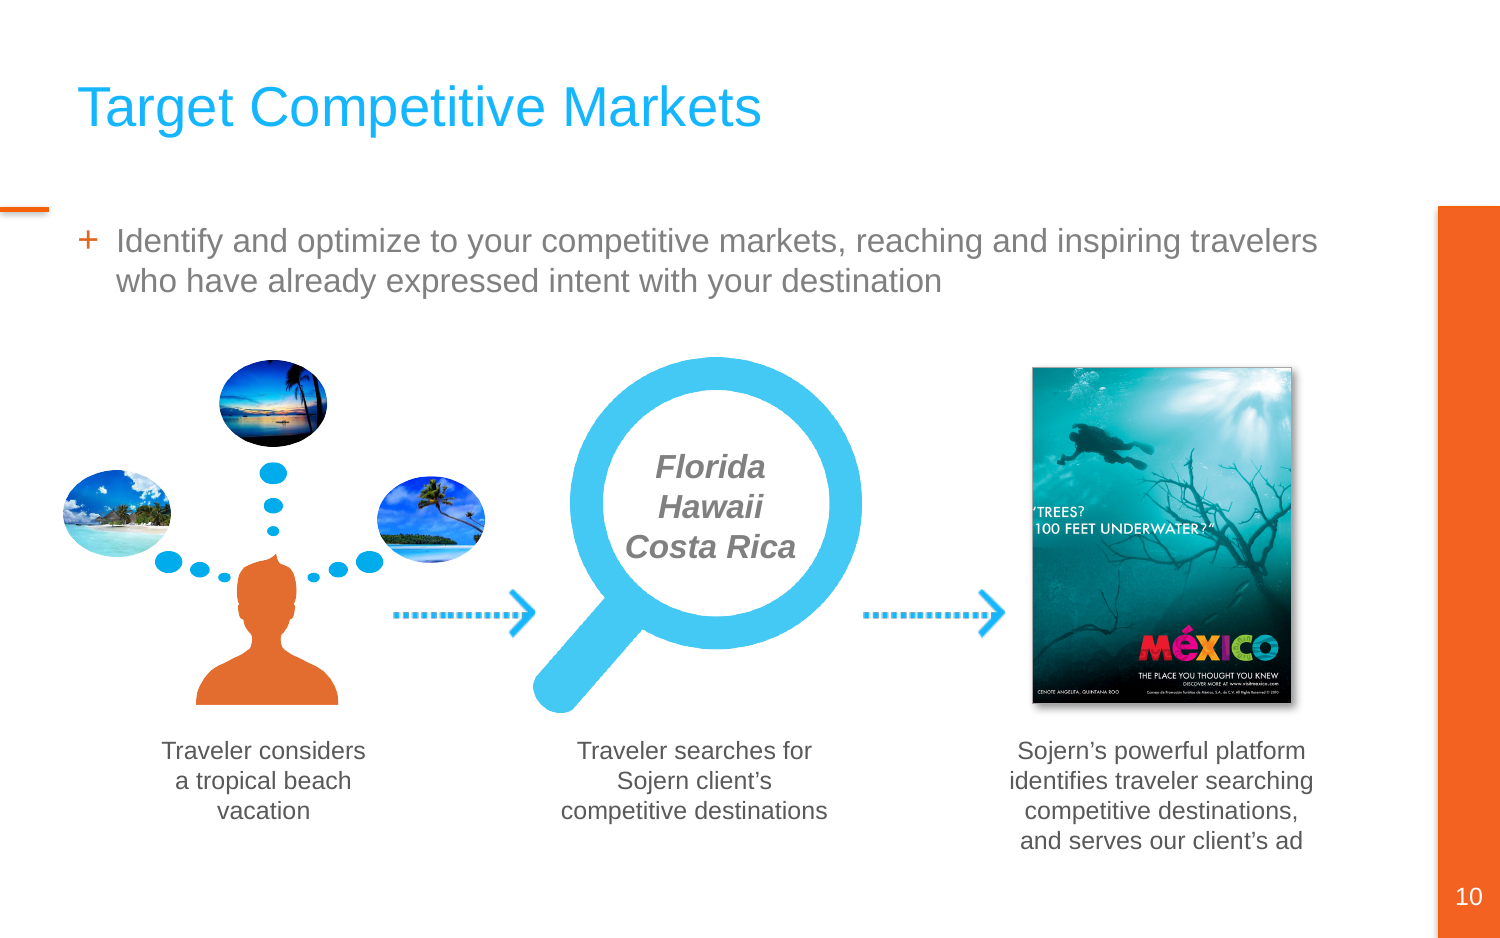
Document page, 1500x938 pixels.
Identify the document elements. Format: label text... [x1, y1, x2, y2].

text_box Traveler searches for Sojern client’s competitive destinations [537, 727, 852, 833]
title Target Competitive Markets [77, 35, 1379, 184]
picture [1032, 366, 1292, 704]
text_box Traveler considers a tropical beach vacation [137, 727, 390, 833]
list Identify and optimize to your competitive markets, reaching and inspiring travelers who have already expressed intent with your destination [115, 218, 1340, 314]
text_box Sojern’s powerful platform identifies traveler searching competitive destinations, and serves our client’s ad [989, 727, 1335, 862]
list + [77, 218, 115, 256]
picture [48, 352, 1006, 719]
